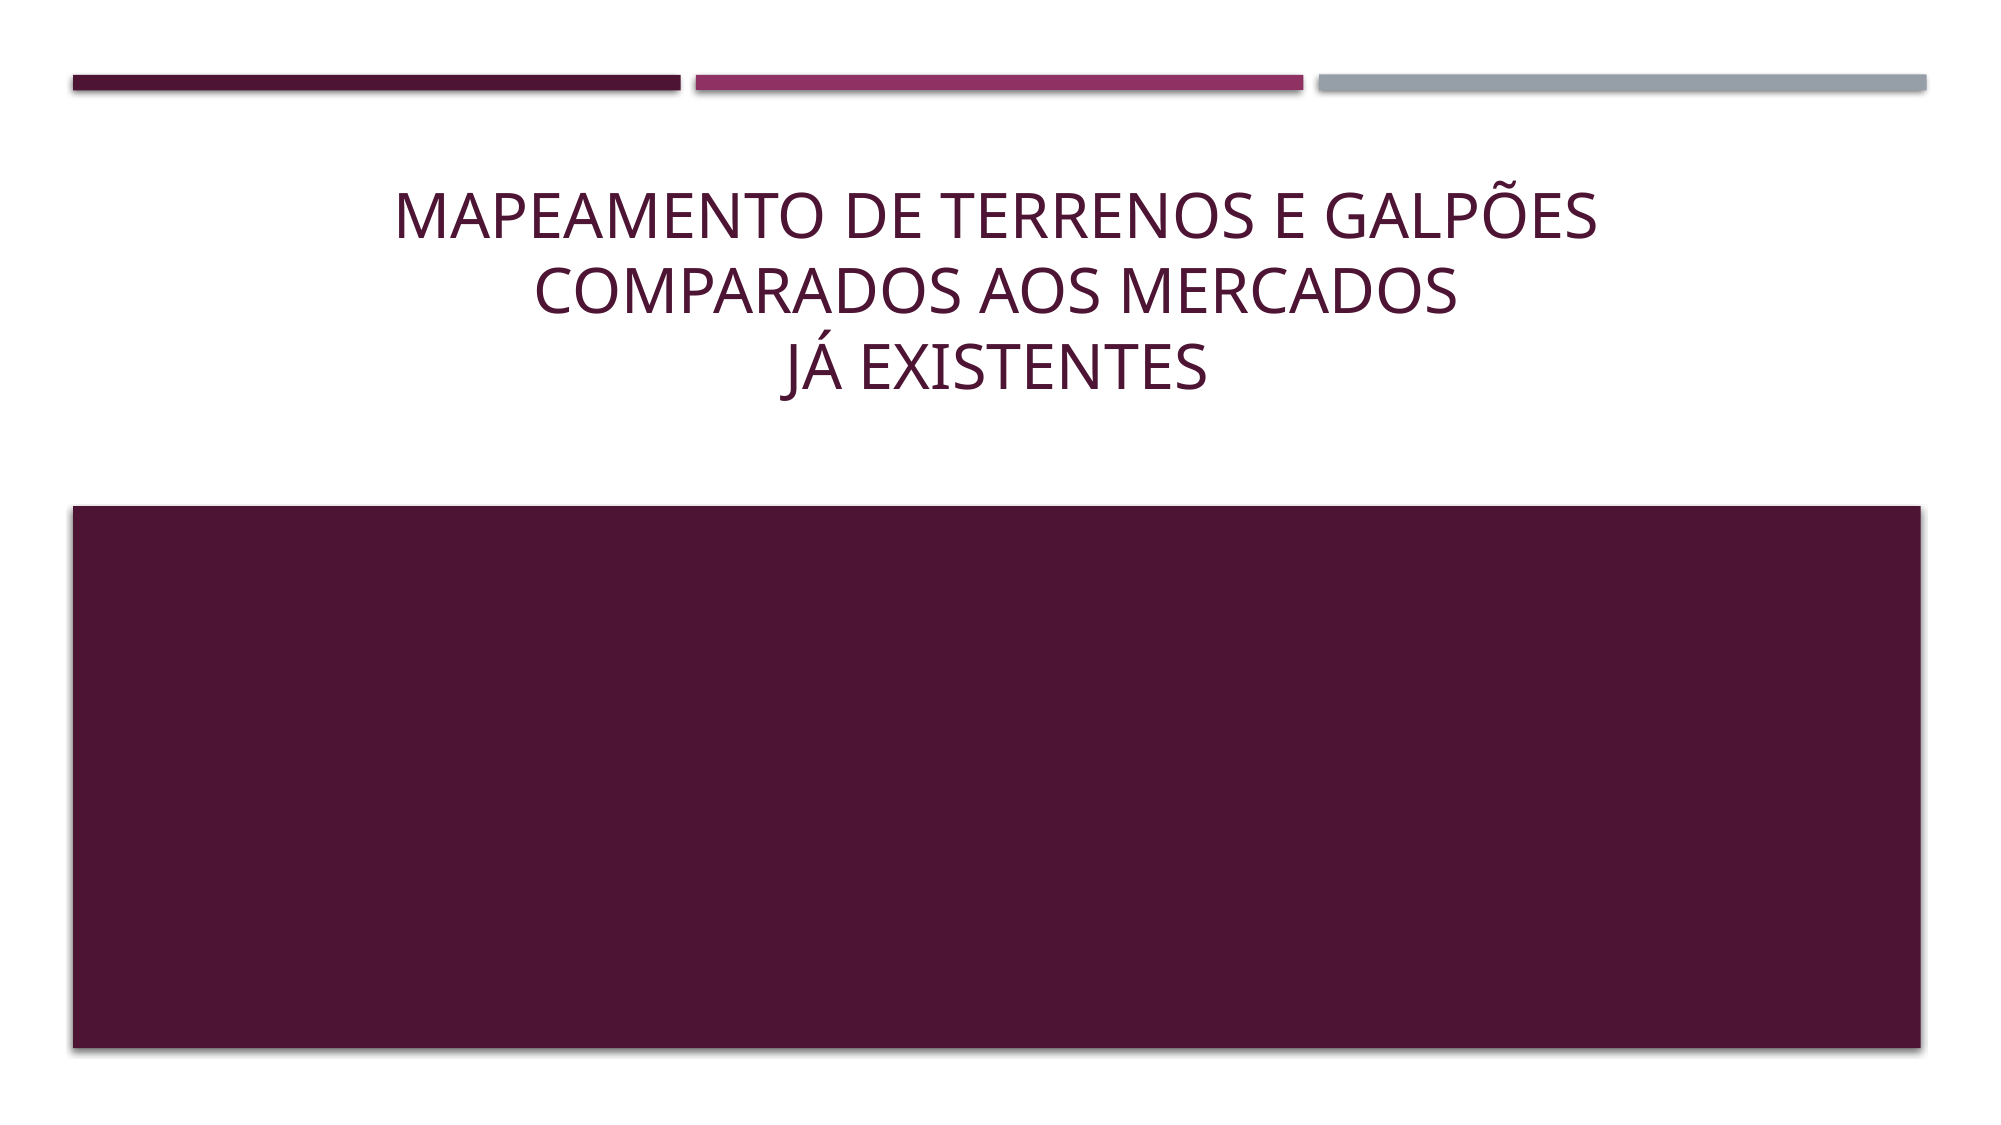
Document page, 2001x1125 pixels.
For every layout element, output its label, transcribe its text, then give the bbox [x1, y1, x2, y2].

title MAPEAMENTO DE TERRENOS E GALPÕES COMPARADOS AOS MERCADOS JÁ EXISTENTES [95, 167, 1899, 410]
